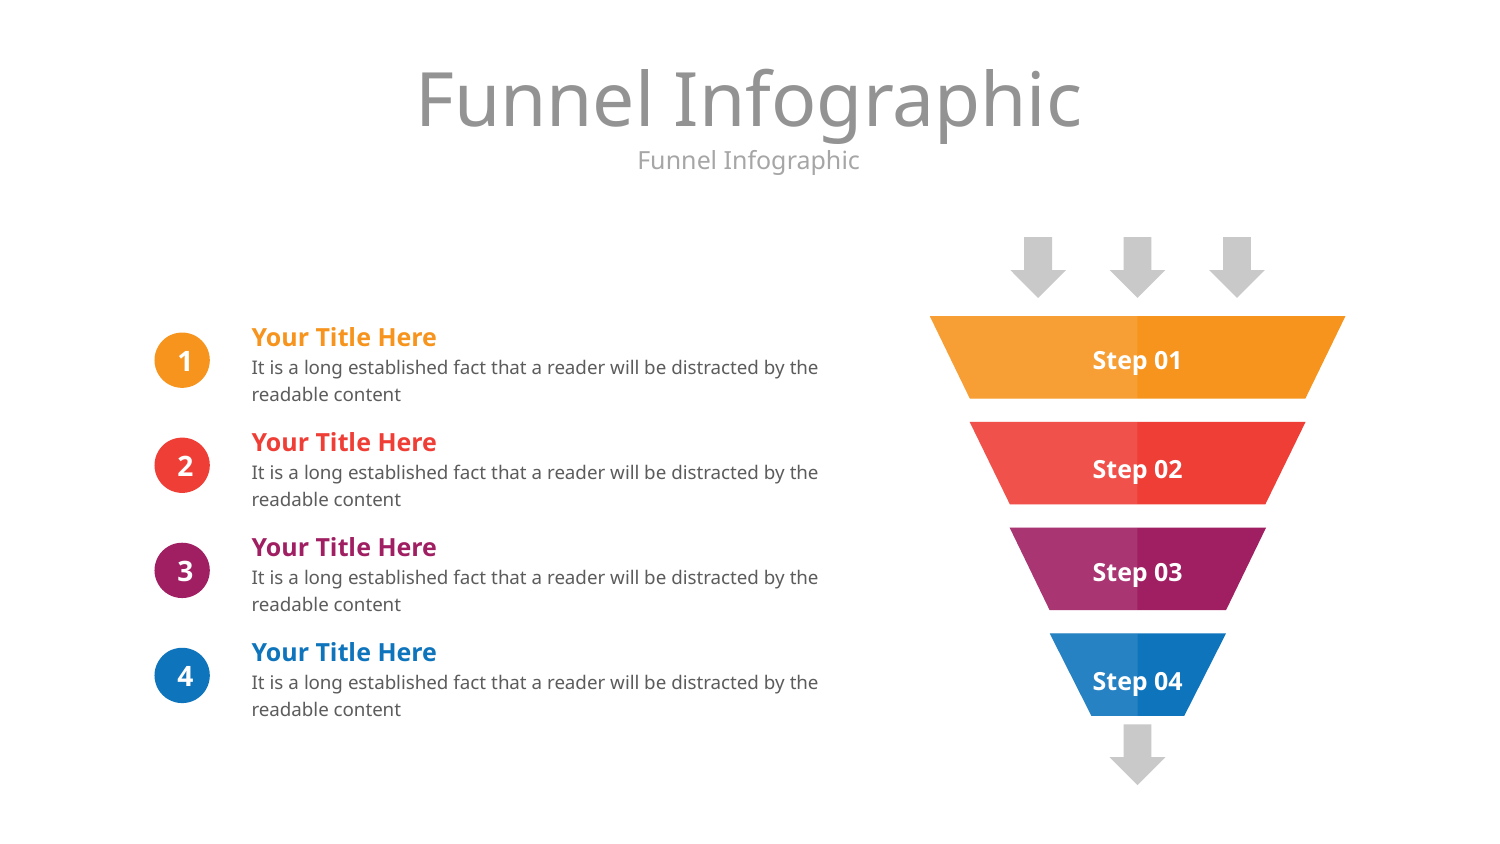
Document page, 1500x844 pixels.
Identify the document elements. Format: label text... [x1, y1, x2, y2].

text_box 1 [152, 330, 212, 390]
text_box Your Title Here It is a long established fact that a reader will be distracted by the readable content [236, 518, 889, 623]
text_box 3 [152, 540, 212, 601]
text_box Your Title Here It is a long established fact that a reader will be distracted by the readable content [236, 307, 889, 412]
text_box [929, 237, 1346, 786]
text_box Your Title Here It is a long established fact that a reader will be distracted by the readable content [236, 623, 889, 728]
text_box Your Title Here It is a long established fact that a reader will be distracted by the readable content [236, 412, 889, 518]
list Funnel Infographic [62, 144, 1436, 174]
title Funnel Infographic [62, 55, 1436, 138]
text_box 4 [152, 645, 212, 706]
text_box 2 [152, 435, 212, 496]
